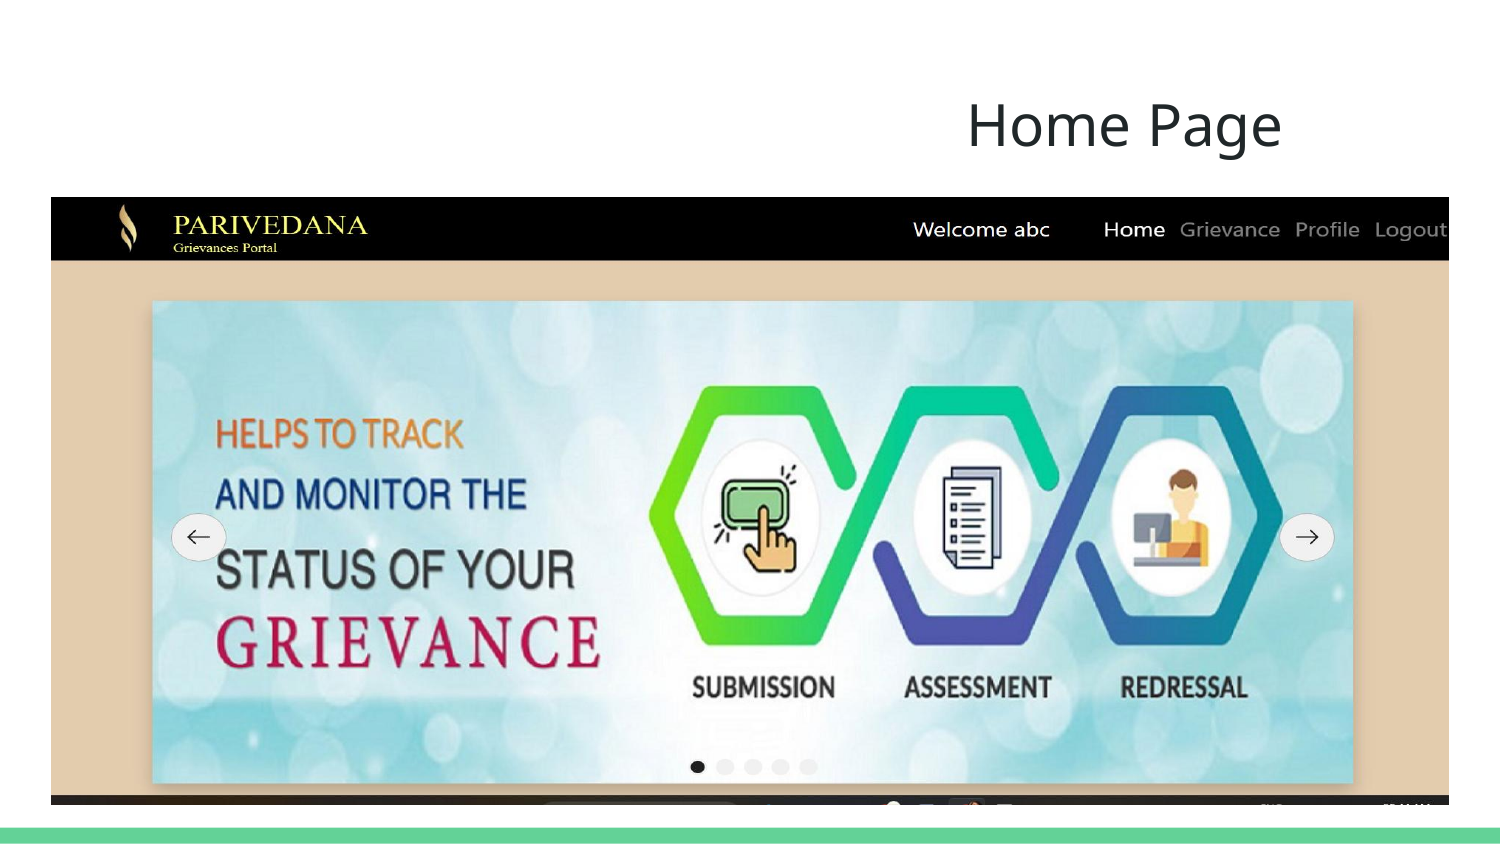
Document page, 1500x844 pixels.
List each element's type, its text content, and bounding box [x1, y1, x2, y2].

picture [50, 197, 1450, 806]
title Home Page [51, 72, 1449, 167]
